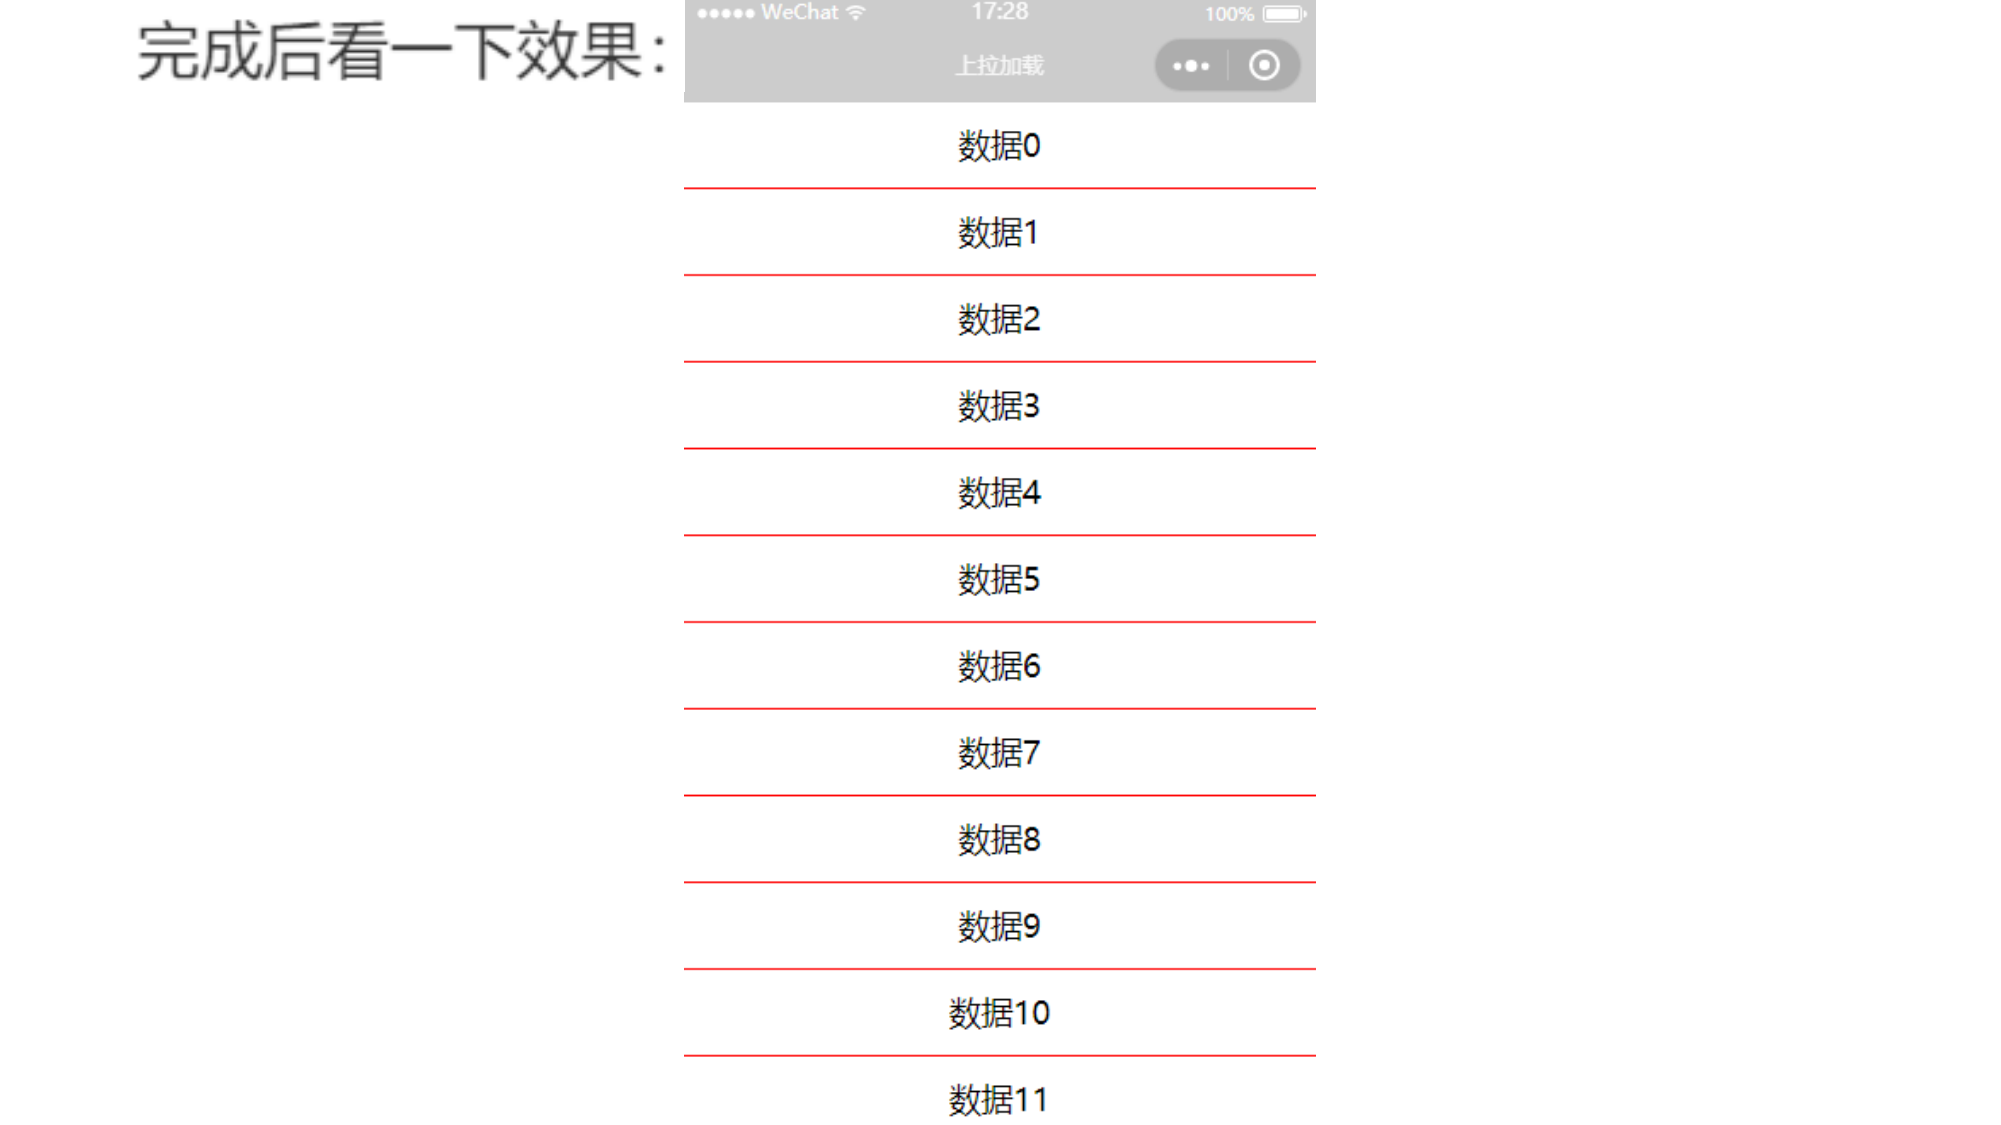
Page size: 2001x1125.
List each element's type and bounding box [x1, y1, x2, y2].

picture [126, 0, 1316, 1125]
